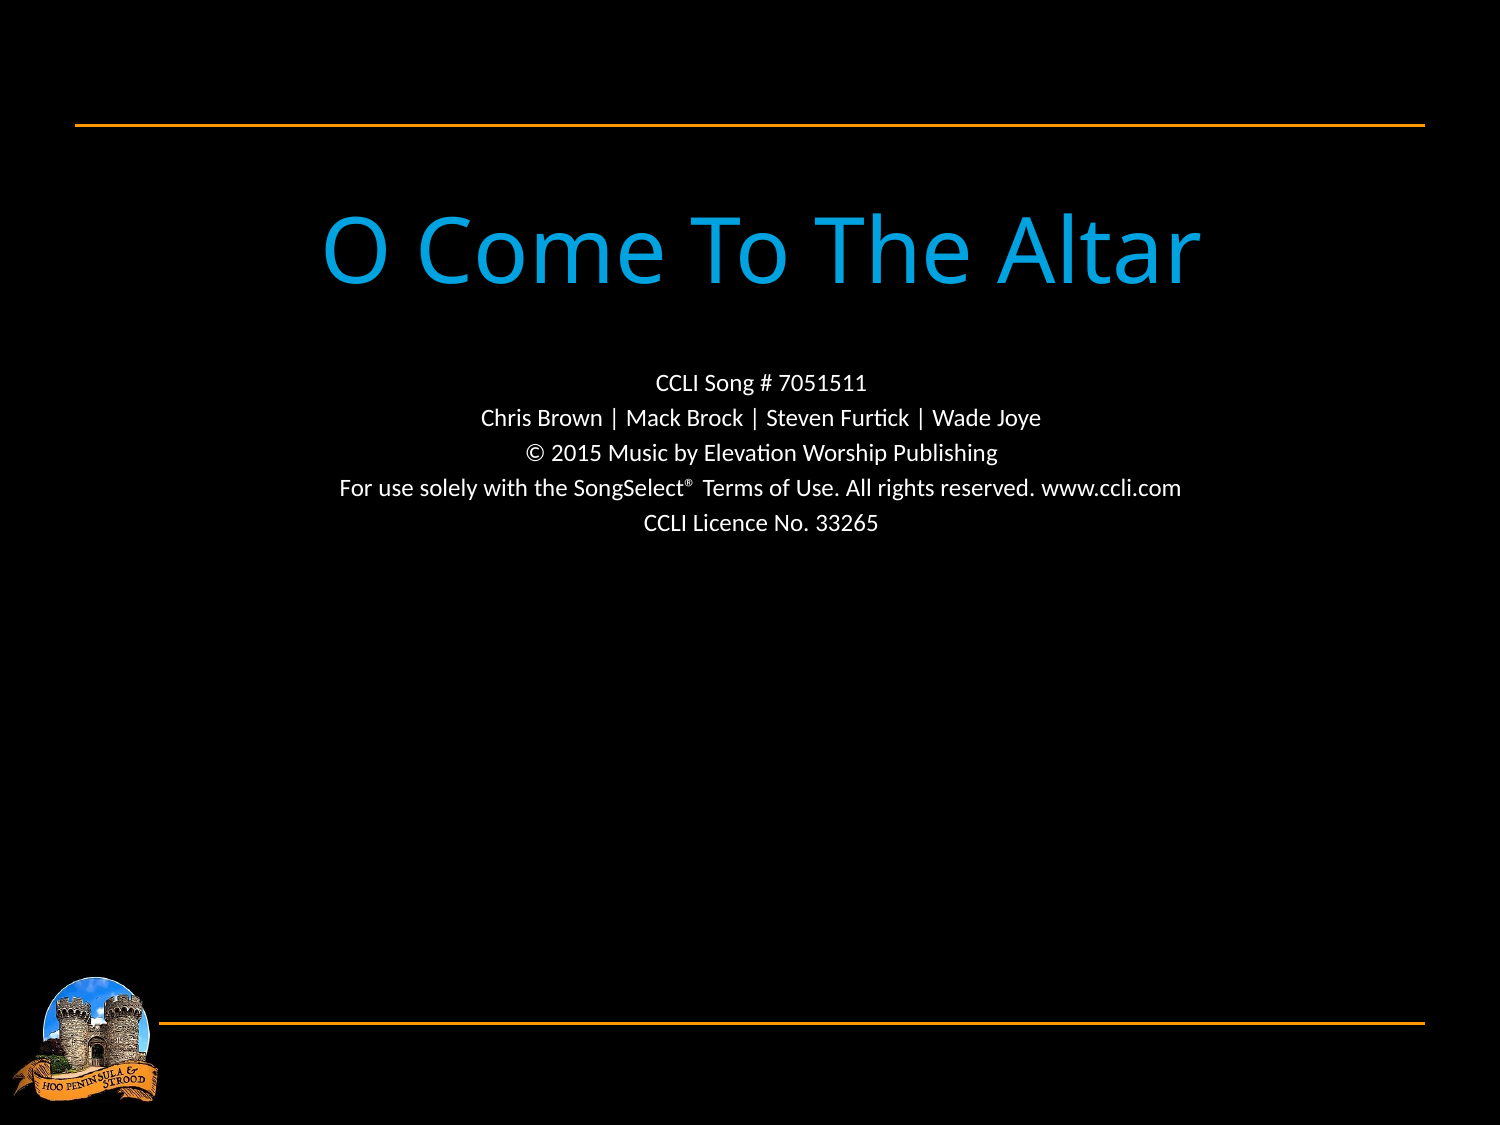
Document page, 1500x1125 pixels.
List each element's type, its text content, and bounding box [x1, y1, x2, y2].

subtitle O Come To The Altar CCLI Song # 7051511 Chris Brown | Mack Brock | Steven Furtick | Wade Joye © 2015 Music by Elevation Worship Publishing For use solely with the SongSelect® Terms of Use. All rights reserved. www.ccli.com CCLI Licence No. 33265 [53, 30, 1471, 1094]
picture [11, 975, 160, 1103]
